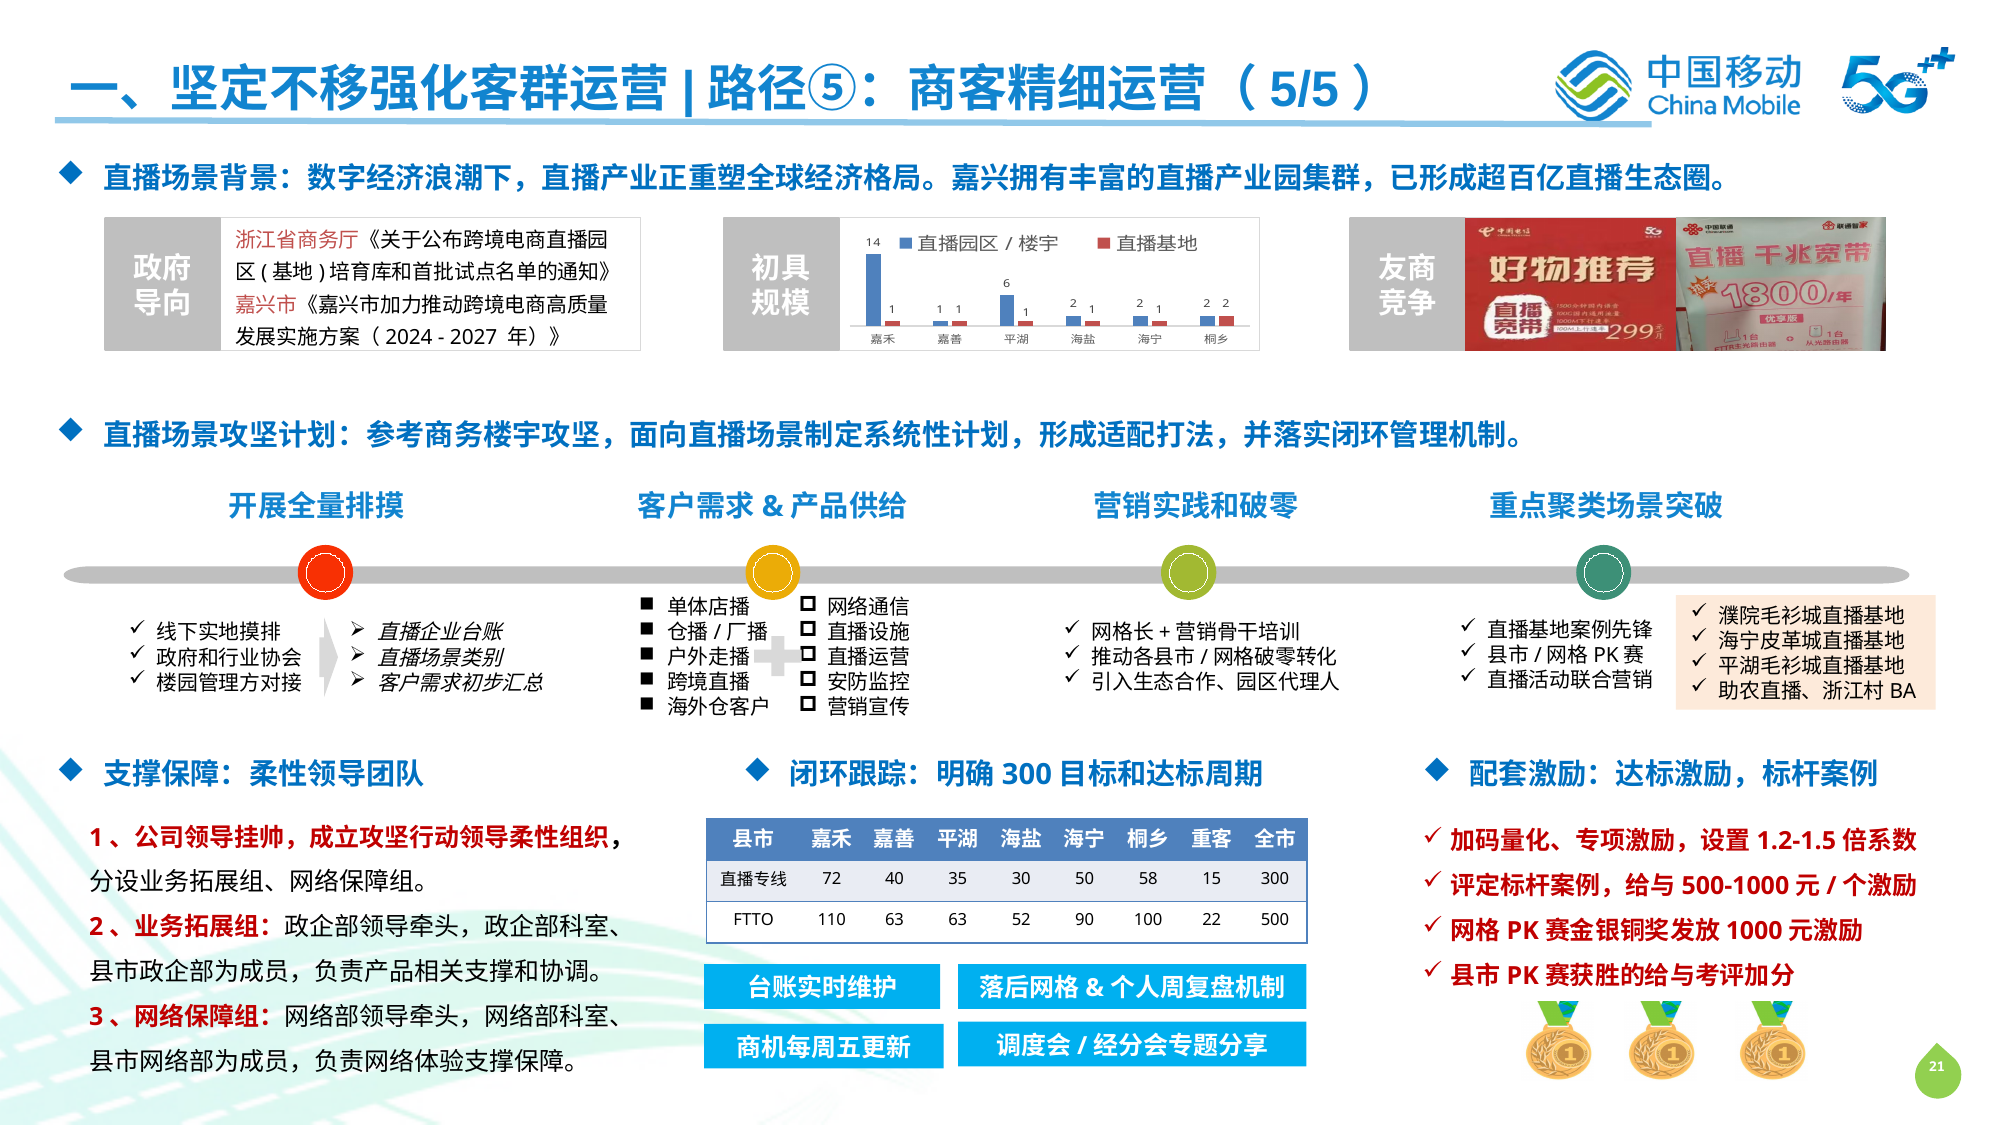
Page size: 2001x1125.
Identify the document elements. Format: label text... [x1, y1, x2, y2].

table_cell 63 [926, 902, 990, 942]
text_box 直播基地案例先锋 县市/网格PK赛 直播活动联合营销 [1444, 609, 1675, 700]
text_box [1169, 553, 1208, 593]
text_box [1576, 544, 1632, 600]
text_box 单体店播 仓播/厂播 户外走播 跨境直播 海外仓客户 [624, 586, 784, 727]
text_box 友商竞争 [1348, 216, 1467, 352]
text_box 网络通信 直播设施 直播运营 安防监控 营销宣传 [784, 586, 947, 727]
picture [1735, 1001, 1808, 1082]
text_box 网格长+营销骨干培训 推动各县市/网格破零转化 引入生态合作、园区代理人 [1048, 611, 1447, 701]
text_box [753, 553, 793, 586]
text_box 重点聚类场景突破 [1474, 480, 1739, 531]
text_box [351, 566, 747, 584]
text_box [754, 636, 802, 677]
text_box 直播企业台账 直播场景类别 客户需求初步汇总 [334, 611, 586, 702]
table_cell 50 [1053, 861, 1116, 901]
table_cell 90 [1053, 902, 1116, 942]
text_box [317, 615, 341, 700]
table_cell 直播专线 [707, 861, 801, 901]
table_cell 40 [863, 861, 926, 901]
text_box 1、公司领导挂帅，成立攻坚行动领导柔性组织，分设业务拓展组、网络保障组。 2、业务拓展组：政企部领导牵头，政企部科室、县市政企部为成员，负责产品相关支撑和协调。 3、网络保障组：网络部领导牵头，网络部科室、县市网络部为成员，负责网络体验支撑保障。 [74, 798, 656, 1083]
table_cell 30 [990, 861, 1053, 901]
table_header 海宁 [1053, 820, 1116, 859]
text_box 支撑保障：柔性领导团队 [41, 748, 606, 798]
table_cell 300 [1243, 861, 1306, 901]
text_box [297, 544, 354, 600]
table_header 桐乡 [1116, 820, 1180, 859]
text_box [1215, 566, 1578, 584]
picture [1465, 217, 1887, 351]
text_box 配套激励：达标激励，标杆案例 [1407, 748, 1934, 798]
table_cell 100 [1116, 902, 1180, 942]
picture [1624, 1001, 1697, 1082]
text_box 落后网格&个人周复盘机制 [958, 964, 1307, 1009]
picture [1521, 1001, 1594, 1082]
table_header 嘉禾 [801, 820, 863, 859]
text_box 加码量化、专项激励，设置1.2-1.5倍系数 评定标杆案例，给与500-1000元/个激励 网格PK赛金银铜奖发放1000元激励 县市PK赛获胜的给与考评加分 [1407, 802, 1933, 997]
text_box [306, 553, 345, 593]
table_header 全市 [1243, 820, 1306, 859]
text_box 直播场景背景：数字经济浪潮下，直播产业正重塑全球经济格局。嘉兴拥有丰富的直播产业园集群，已形成超百亿直播生态圈。 [41, 152, 1967, 202]
table_cell 15 [1180, 861, 1243, 901]
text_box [54, 119, 1652, 125]
table_cell 58 [1116, 861, 1180, 901]
text_box 线下实地摸排 政府和行业协会 楼园管理方对接 [114, 611, 334, 702]
table_header 嘉善 [863, 820, 926, 859]
text_box [63, 566, 299, 584]
text_box [1630, 566, 1910, 584]
text_box [1161, 544, 1217, 600]
text_box 濮院毛衫城直播基地 海宁皮革城直播基地 平湖毛衫城直播基地 助农直播、浙江村BA [1675, 595, 1936, 710]
text_box 台账实时维护 [704, 964, 941, 1009]
text_box [799, 566, 1163, 584]
table_header 重客 [1180, 820, 1243, 859]
text_box 政府 导向 [103, 216, 222, 352]
text_box 客户需求&产品供给 [623, 480, 923, 531]
table_cell 22 [1180, 902, 1243, 942]
table_cell 35 [926, 861, 990, 901]
text_box [1584, 553, 1624, 593]
text_box 营销实践和破零 [1079, 480, 1314, 531]
table_cell FTTO [707, 902, 801, 942]
text_box 闭环跟踪：明确300目标和达标周期 [728, 748, 1285, 798]
table_header 县市 [707, 820, 801, 859]
table_header 海盐 [990, 820, 1053, 859]
text_box 直播场景攻坚计划：参考商务楼宇攻坚，面向直播场景制定系统性计划，形成适配打法，并落实闭环管理机制。 [41, 408, 1967, 459]
table_cell 72 [801, 861, 863, 901]
table_header 平湖 [926, 820, 990, 859]
table_cell 110 [801, 902, 863, 942]
picture [1525, 8, 1993, 152]
text_box 初具规模 [722, 216, 841, 352]
text_box 商机每周五更新 [704, 1023, 944, 1069]
text_box 开展全量排摸 [214, 480, 437, 531]
chart [839, 220, 1266, 347]
table_cell 500 [1243, 902, 1306, 942]
picture [0, 676, 1191, 1125]
table_cell 63 [863, 902, 926, 942]
text_box 浙江省商务厅《关于公布跨境电商直播园区(基地)培育库和首批试点名单的通知》 嘉兴市《嘉兴市加力推动跨境电商高质量发展实施方案（2024 - 2027 年）》 [222, 217, 641, 351]
text_box [745, 544, 801, 586]
text_box 调度会/经分会专题分享 [958, 1021, 1307, 1067]
text_box 一、坚定不移强化客群运营|路径⑤：商客精细运营（5/5） [54, 48, 1717, 124]
table_cell 52 [990, 902, 1053, 942]
